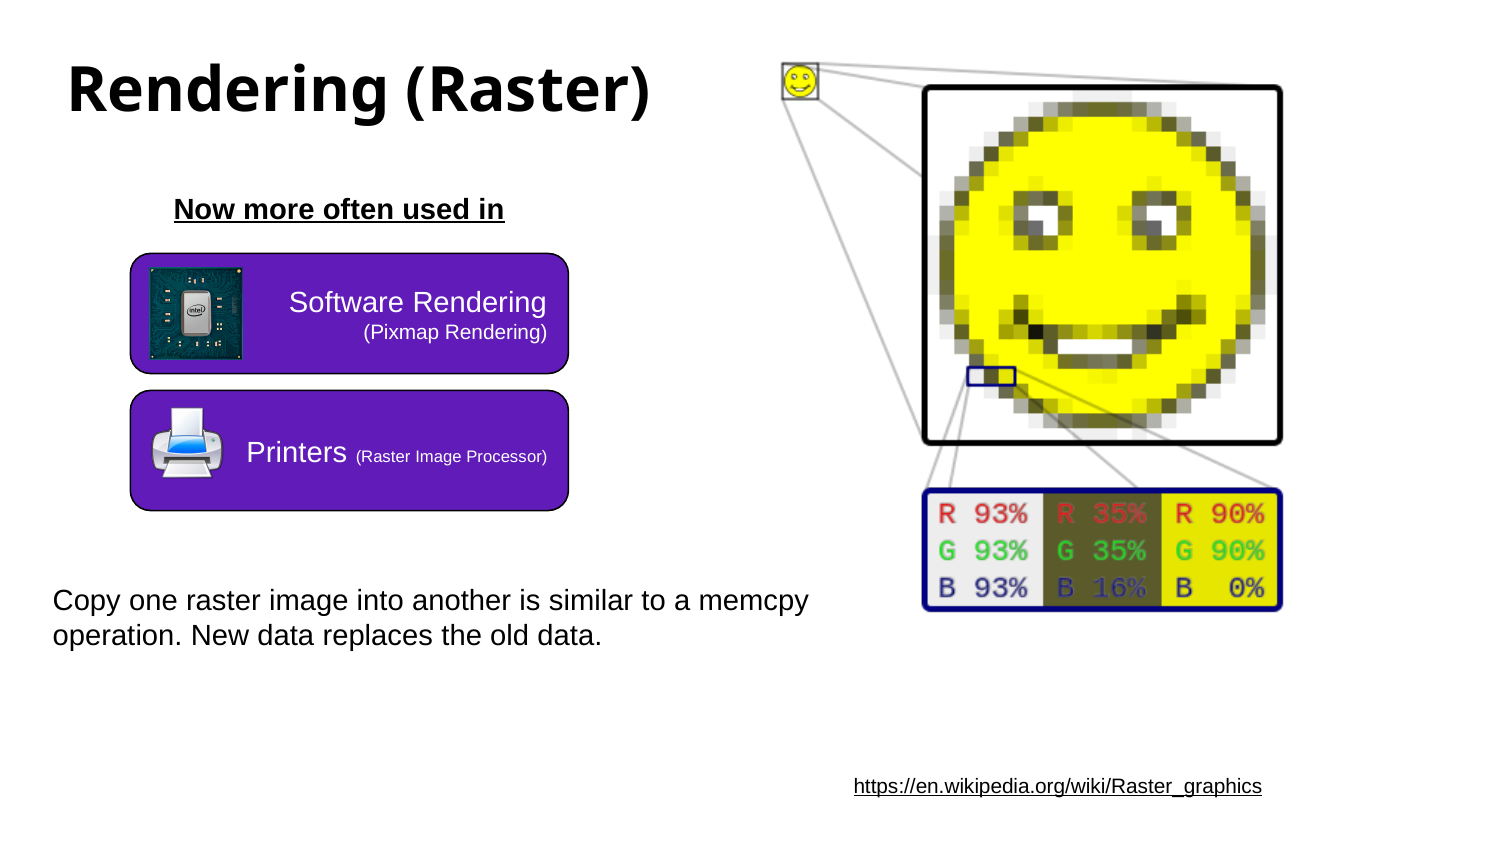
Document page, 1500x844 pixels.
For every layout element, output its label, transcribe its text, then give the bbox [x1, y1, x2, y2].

picture [149, 405, 226, 482]
text_box Printers (Raster Image Processor) [130, 390, 569, 511]
text_box Software Rendering (Pixmap Rendering) [130, 253, 569, 374]
text_box Copy one raster image into another is similar to a memcpy operation. New data replaces the old data. [37, 566, 914, 696]
picture [149, 266, 243, 361]
picture [759, 40, 1304, 633]
text_box https://en.wikipedia.org/wiki/Raster_graphics [838, 751, 1310, 820]
text_box Now more often used in [125, 175, 554, 222]
title Rendering (Raster) [51, 34, 1449, 137]
